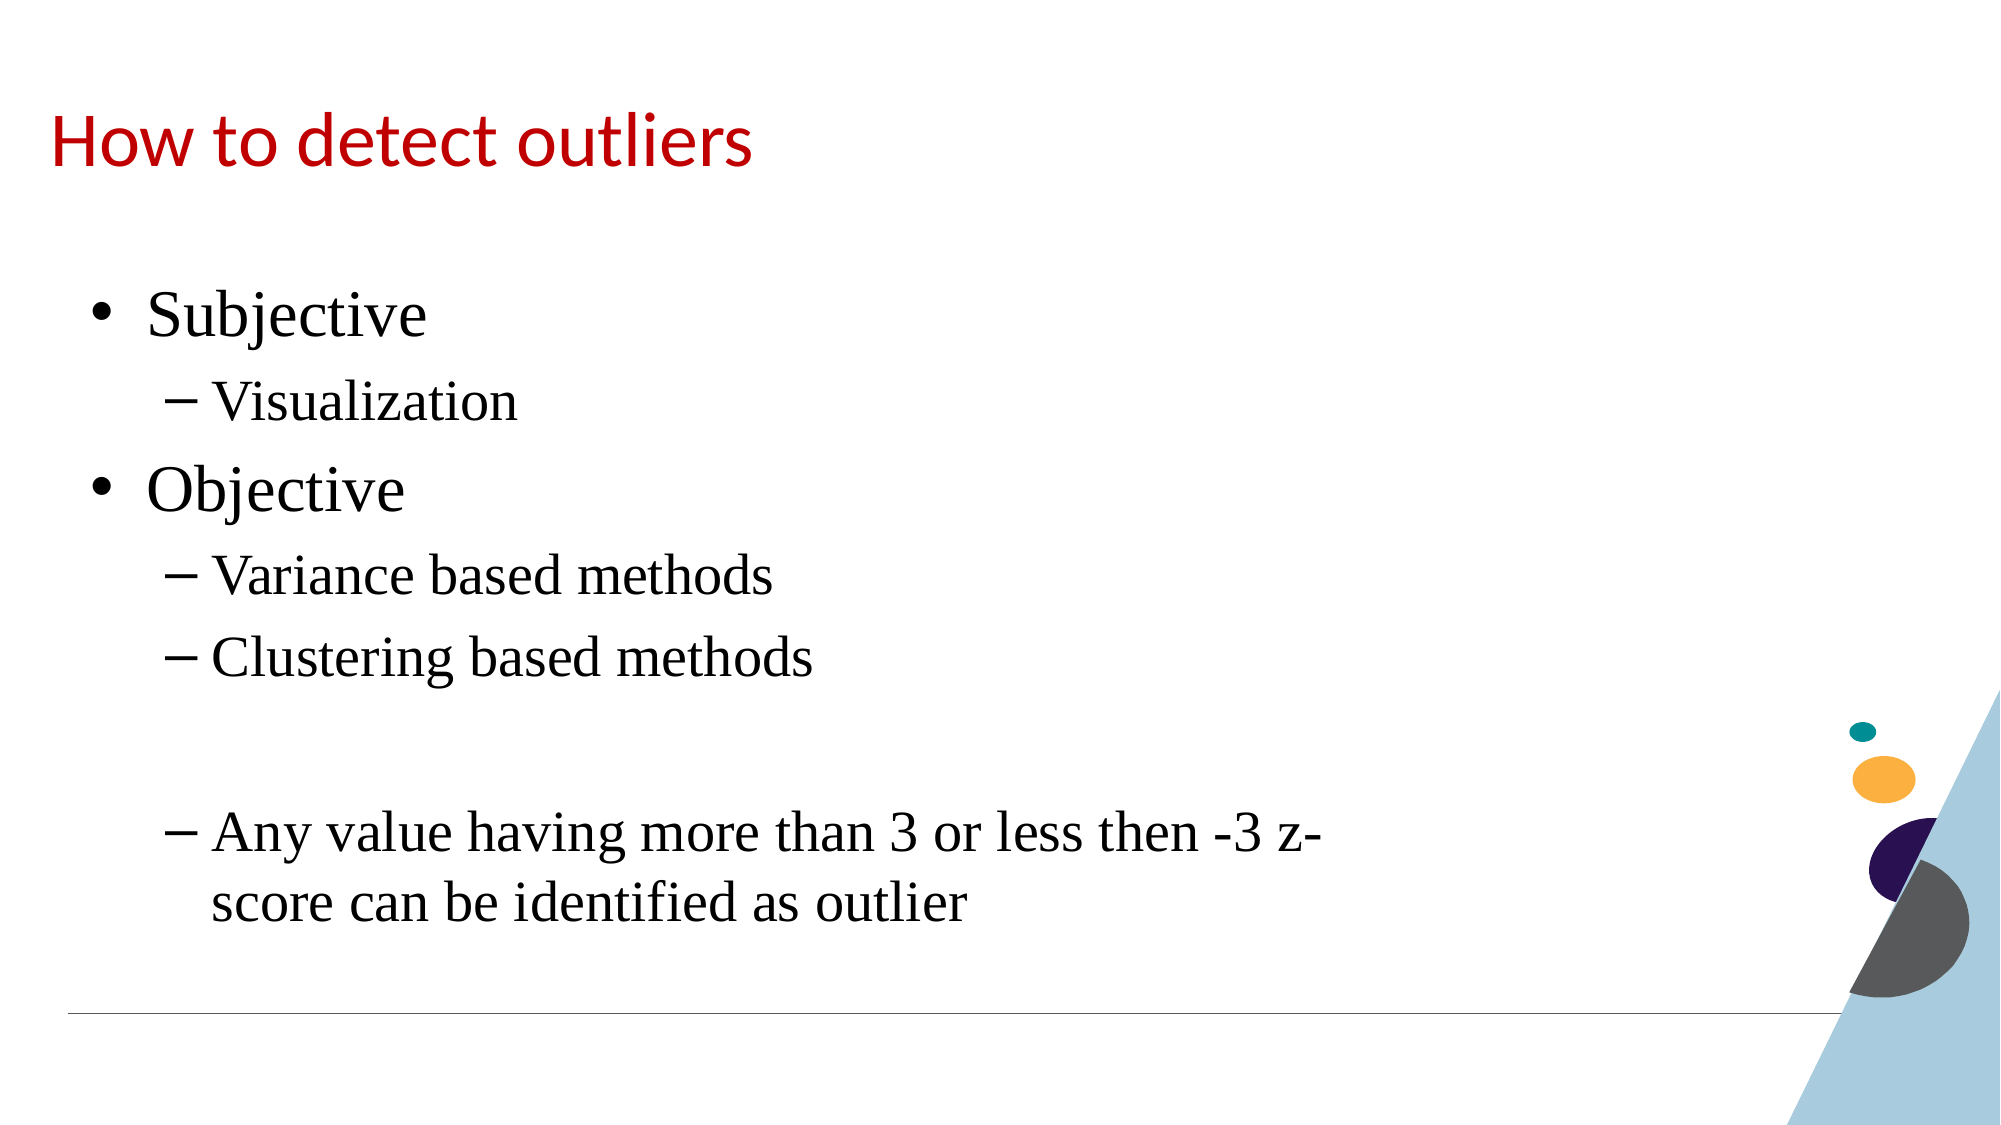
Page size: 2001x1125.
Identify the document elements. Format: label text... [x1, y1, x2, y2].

title How to detect outliers [50, 106, 1944, 184]
text_box Subjective Visualization Objective Variance based methods Clustering based methods Any value having more than 3 or less then -3 z-score can be identified as outlier [74, 262, 1425, 1005]
